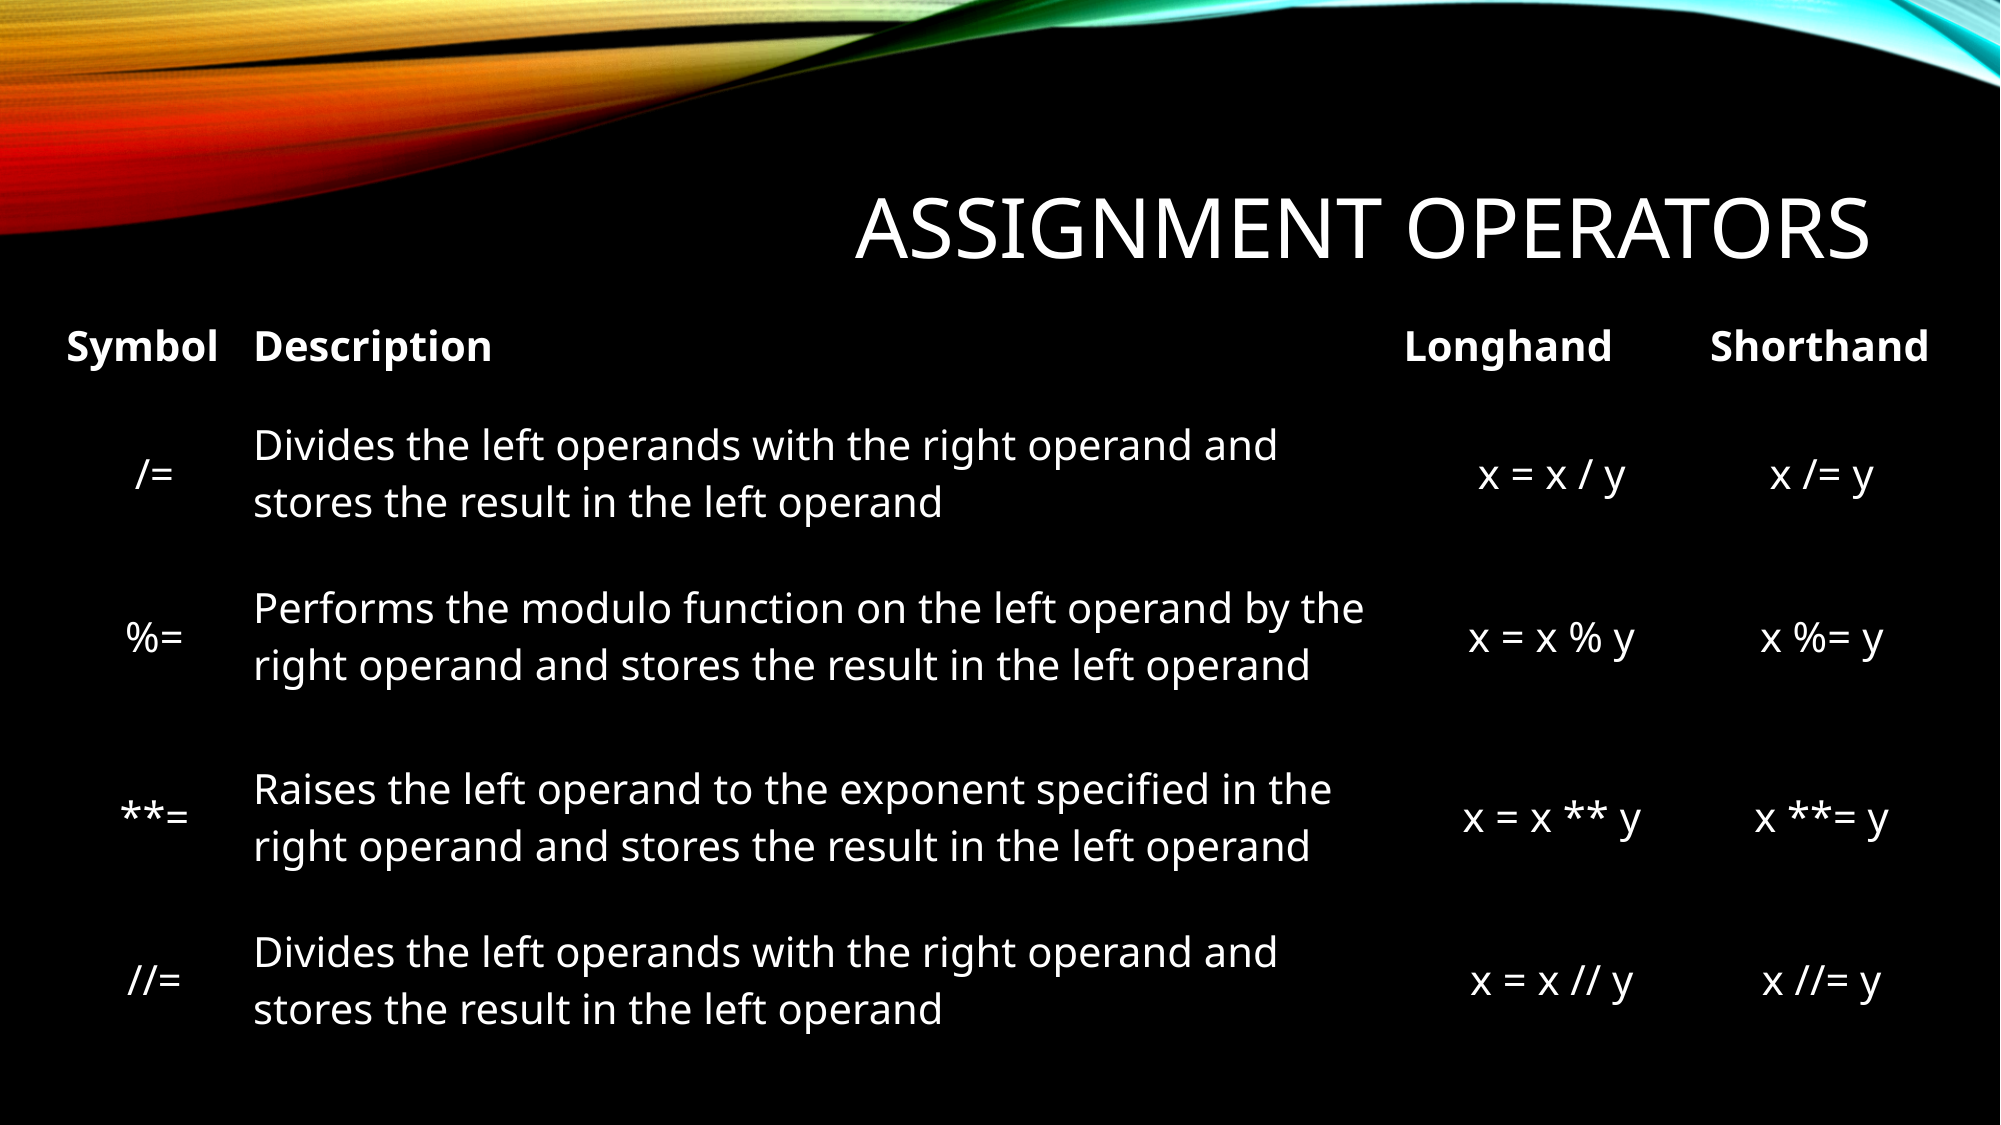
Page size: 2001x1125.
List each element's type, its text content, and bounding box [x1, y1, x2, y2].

table_cell Divides the left operands with the right operand and stores the result in the left operand [248, 907, 1398, 1052]
table_cell x **= y [1705, 726, 1938, 907]
table_header Longhand [1398, 291, 1705, 401]
table_header Shorthand [1705, 291, 1938, 401]
table_header Description [248, 291, 1398, 401]
table_cell %= [61, 546, 248, 726]
title Assignment Operators [474, 125, 1888, 291]
table_cell Raises the left operand to the exponent specified in the right operand and stores the result in the left operand [248, 726, 1398, 907]
table_cell x = x ** y [1398, 726, 1705, 907]
table_cell **= [61, 726, 248, 907]
table_header Symbol [61, 291, 248, 401]
table_cell //= [61, 907, 248, 1052]
table_cell Performs the modulo function on the left operand by the right operand and stores the result in the left operand [248, 546, 1398, 726]
table_cell x %= y [1705, 546, 1938, 726]
table_cell x = x // y [1398, 907, 1705, 1052]
table_cell x = x / y [1398, 401, 1705, 546]
picture [0, 0, 2000, 237]
table_cell x //= y [1705, 907, 1938, 1052]
table_cell Divides the left operands with the right operand and stores the result in the left operand [248, 401, 1398, 546]
table_cell x /= y [1705, 401, 1938, 546]
table_cell x = x % y [1398, 546, 1705, 726]
table_cell /= [61, 401, 248, 546]
